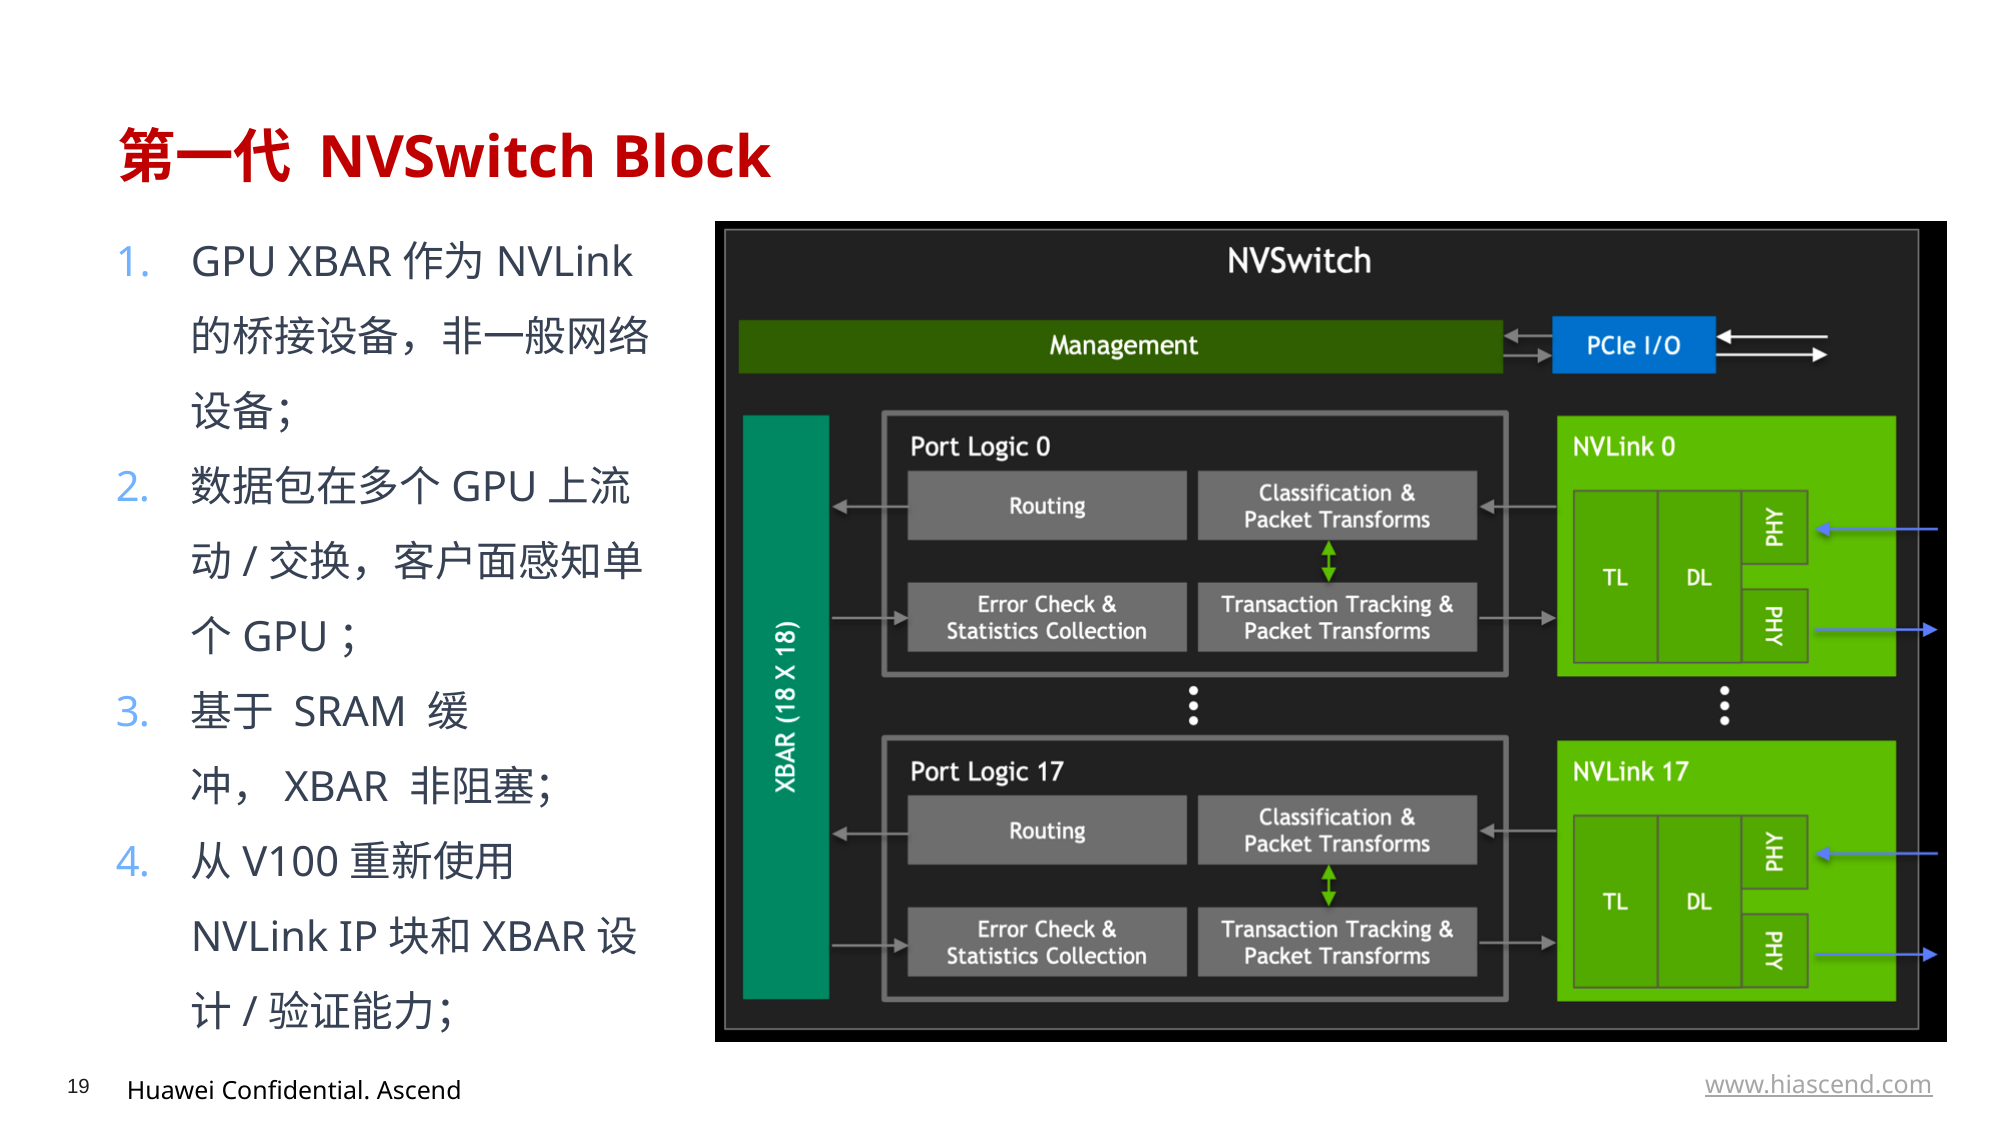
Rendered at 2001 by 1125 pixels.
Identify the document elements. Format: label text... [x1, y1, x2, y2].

picture [715, 220, 1947, 1042]
list GPU XBAR作为NVLink的桥接设备，非一般网络设备； 数据包在多个GPU上流动/交换，客户面感知单个GPU； 基于 SRAM 缓冲，XBAR 非阻塞； 从V100重新使用NVLink IP块和XBAR设计/验证能力； [101, 208, 670, 1036]
title 第一代 NVSwitch Block [102, 111, 1901, 209]
